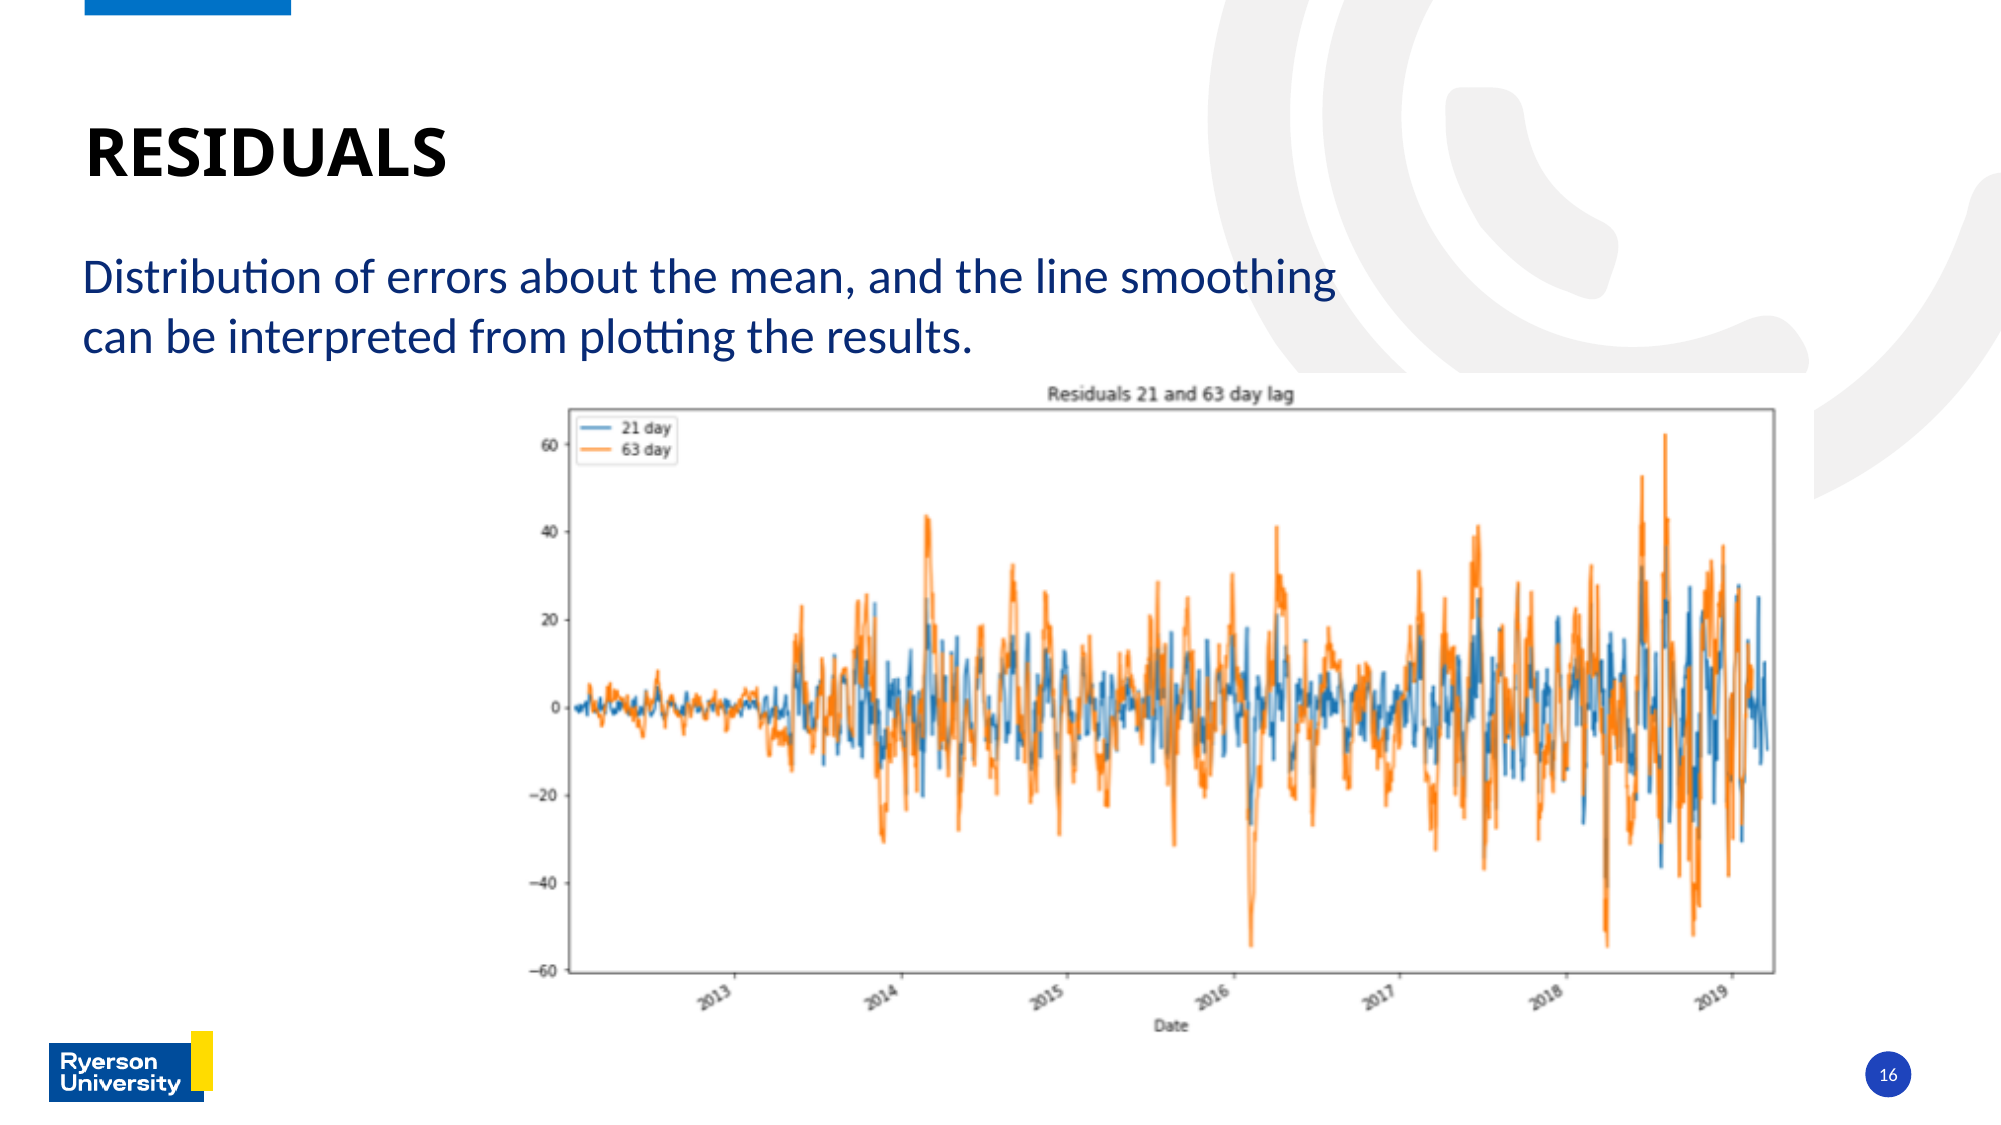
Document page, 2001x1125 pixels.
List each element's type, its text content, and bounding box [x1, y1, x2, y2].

title Residuals [84, 40, 1914, 192]
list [517, 373, 1814, 1045]
picture [49, 1031, 213, 1102]
text_box Distribution of errors about the mean, and the line smoothing can be interpreted from plotting the results. [67, 236, 1394, 372]
slide_number 16 [1864, 1059, 1913, 1090]
